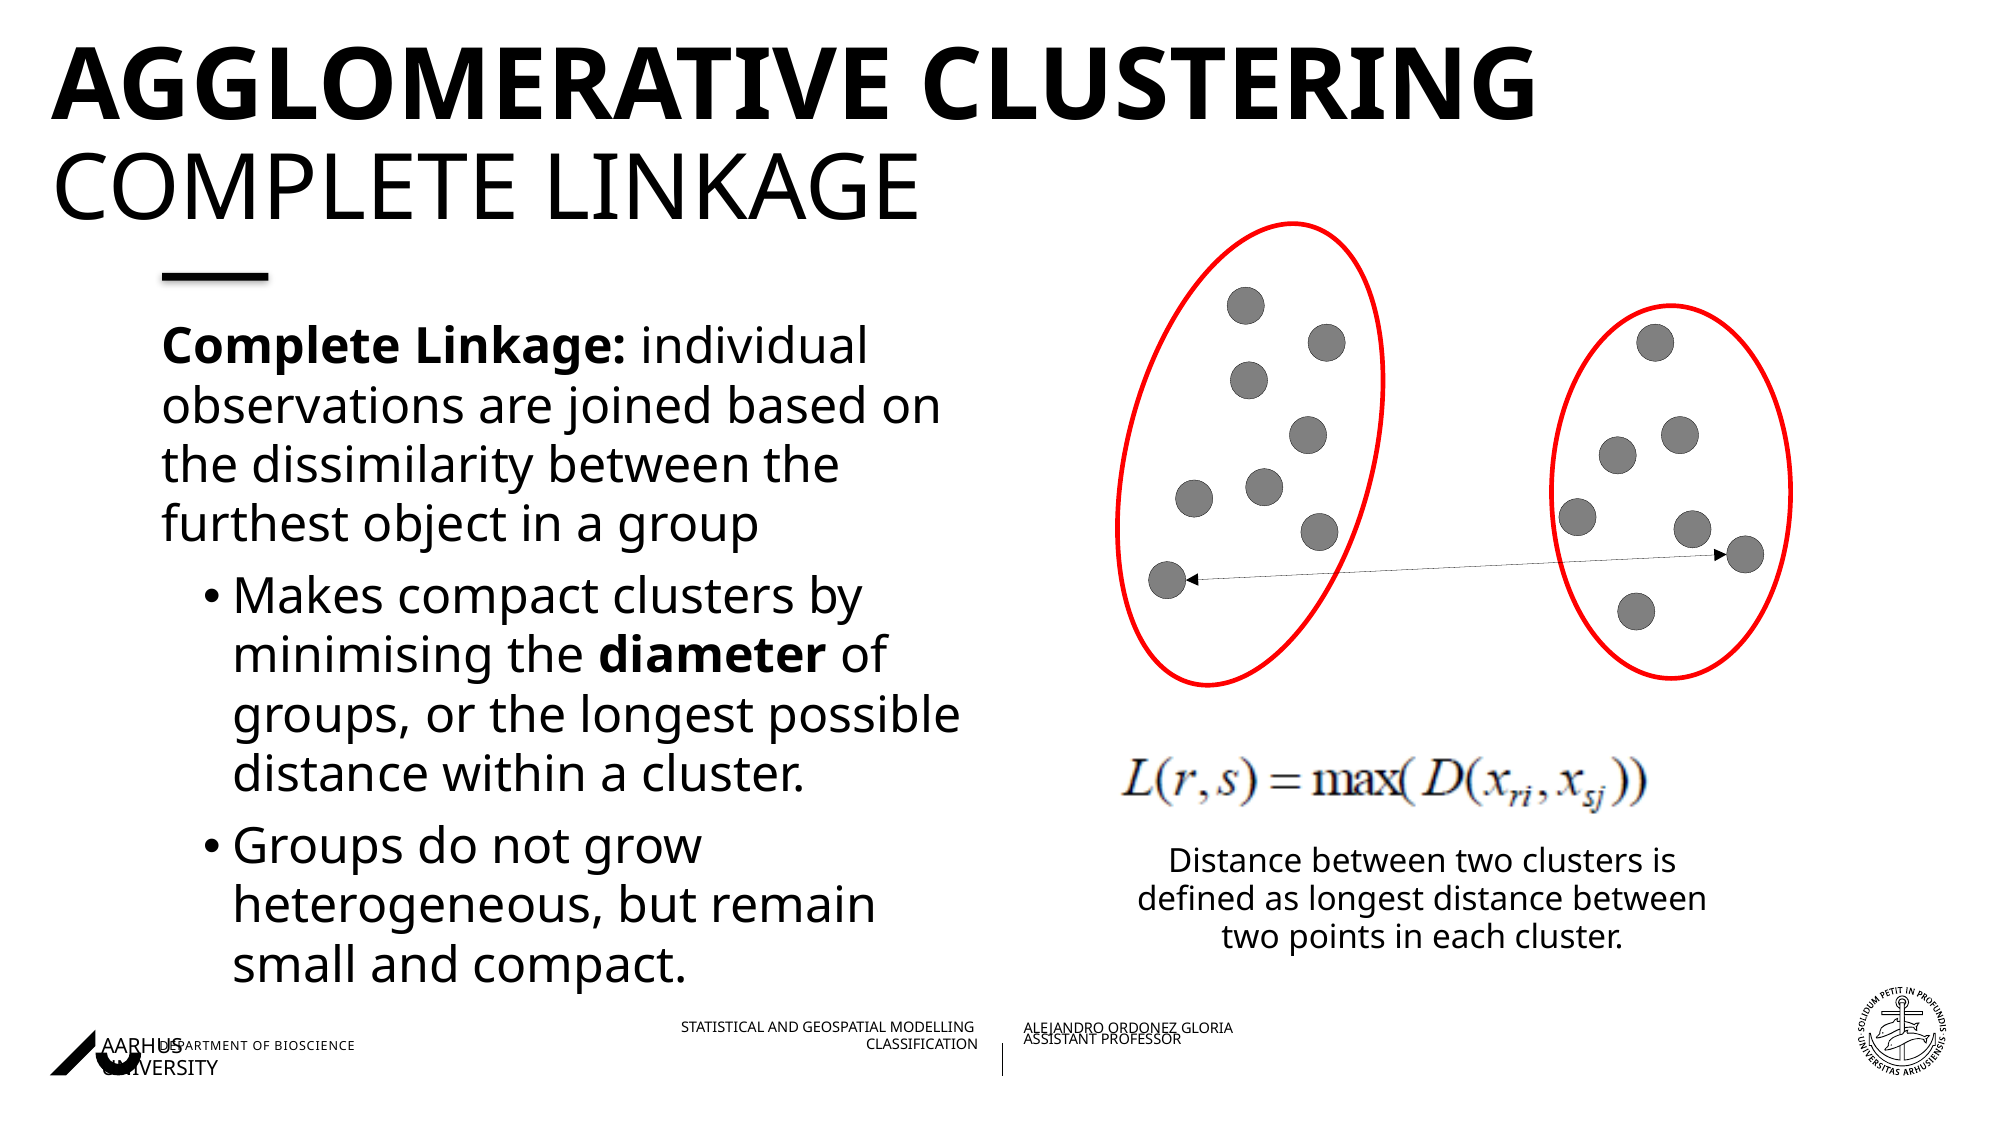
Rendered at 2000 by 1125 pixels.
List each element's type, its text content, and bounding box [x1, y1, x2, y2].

picture [1036, 722, 1719, 875]
list Complete Linkage: individual observations are joined based on the dissimilarity between the furthest object in a group Makes compact clusters by minimising the diameter of groups, or the longest possible distance within a cluster. Groups do not grow heterogeneous, but remain small and compact. [161, 315, 1000, 1040]
title Agglomerative Clustering Complete Linkage [51, 24, 1948, 240]
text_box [1127, 218, 1791, 691]
text_box Distance between two clusters is defined as longest distance between two points in each cluster. [1127, 881, 1719, 956]
